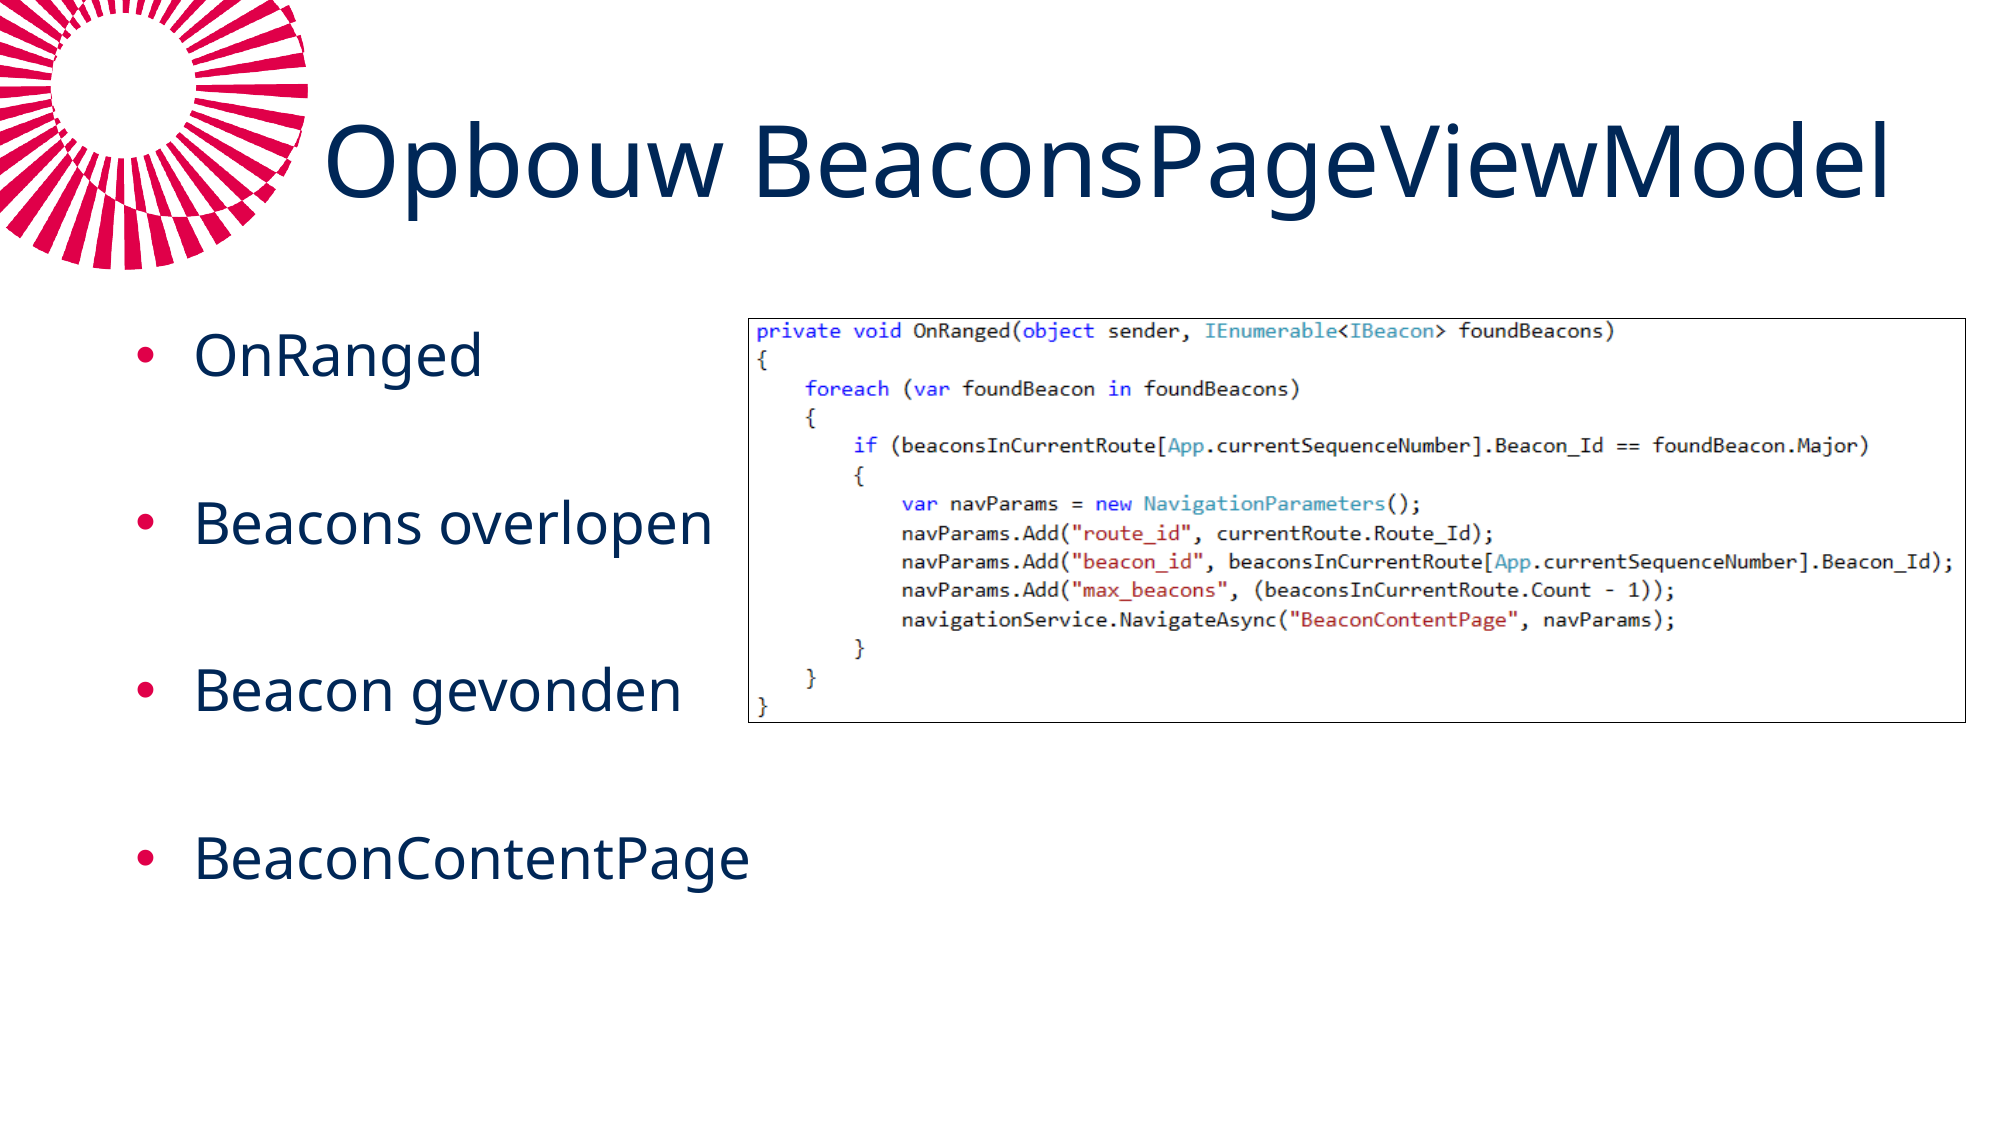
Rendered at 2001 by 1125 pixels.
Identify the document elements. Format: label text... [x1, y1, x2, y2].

picture [748, 318, 1966, 723]
list OnRanged Beacons overlopen Beacon gevonden BeaconContentPage [120, 318, 832, 942]
title Opbouw BeaconsPageViewModel [307, 59, 1940, 271]
picture [0, 0, 308, 270]
